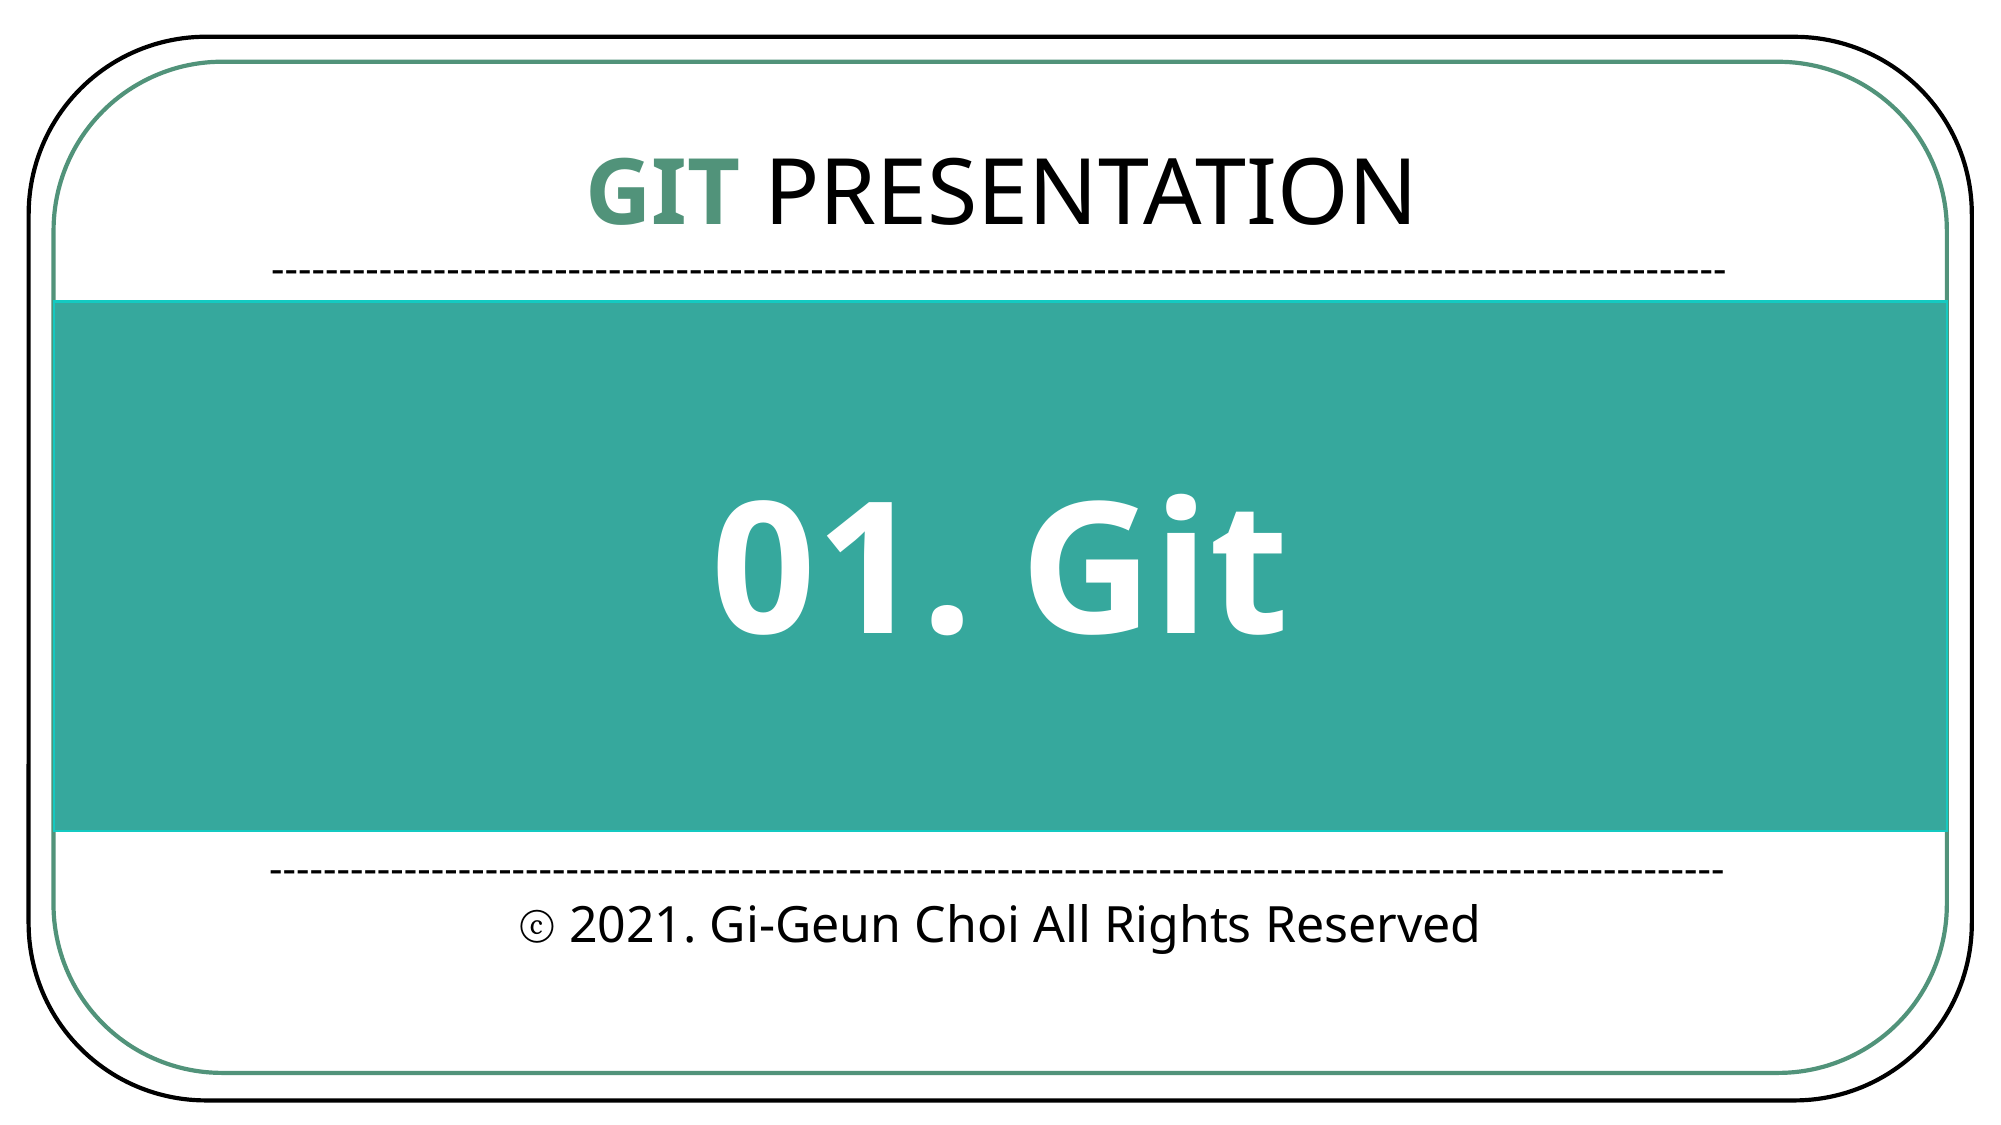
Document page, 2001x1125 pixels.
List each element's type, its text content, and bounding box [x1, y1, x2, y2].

text_box GIT PRESENTATION [55, 125, 1949, 251]
text_box [61, 960, 1939, 1074]
text_box [53, 300, 1948, 832]
text_box ------------------------------------------------------------------------------------------------------------ [51, 834, 1945, 900]
text_box 01. Git [53, 442, 1947, 678]
text_box ⓒ 2021. Gi-Geun Choi All Rights Reserved [53, 884, 1947, 960]
text_box [89, 60, 1912, 125]
text_box [52, 201, 1948, 922]
text_box [27, 35, 1973, 1102]
text_box ------------------------------------------------------------------------------------------------------------ [53, 234, 1947, 299]
